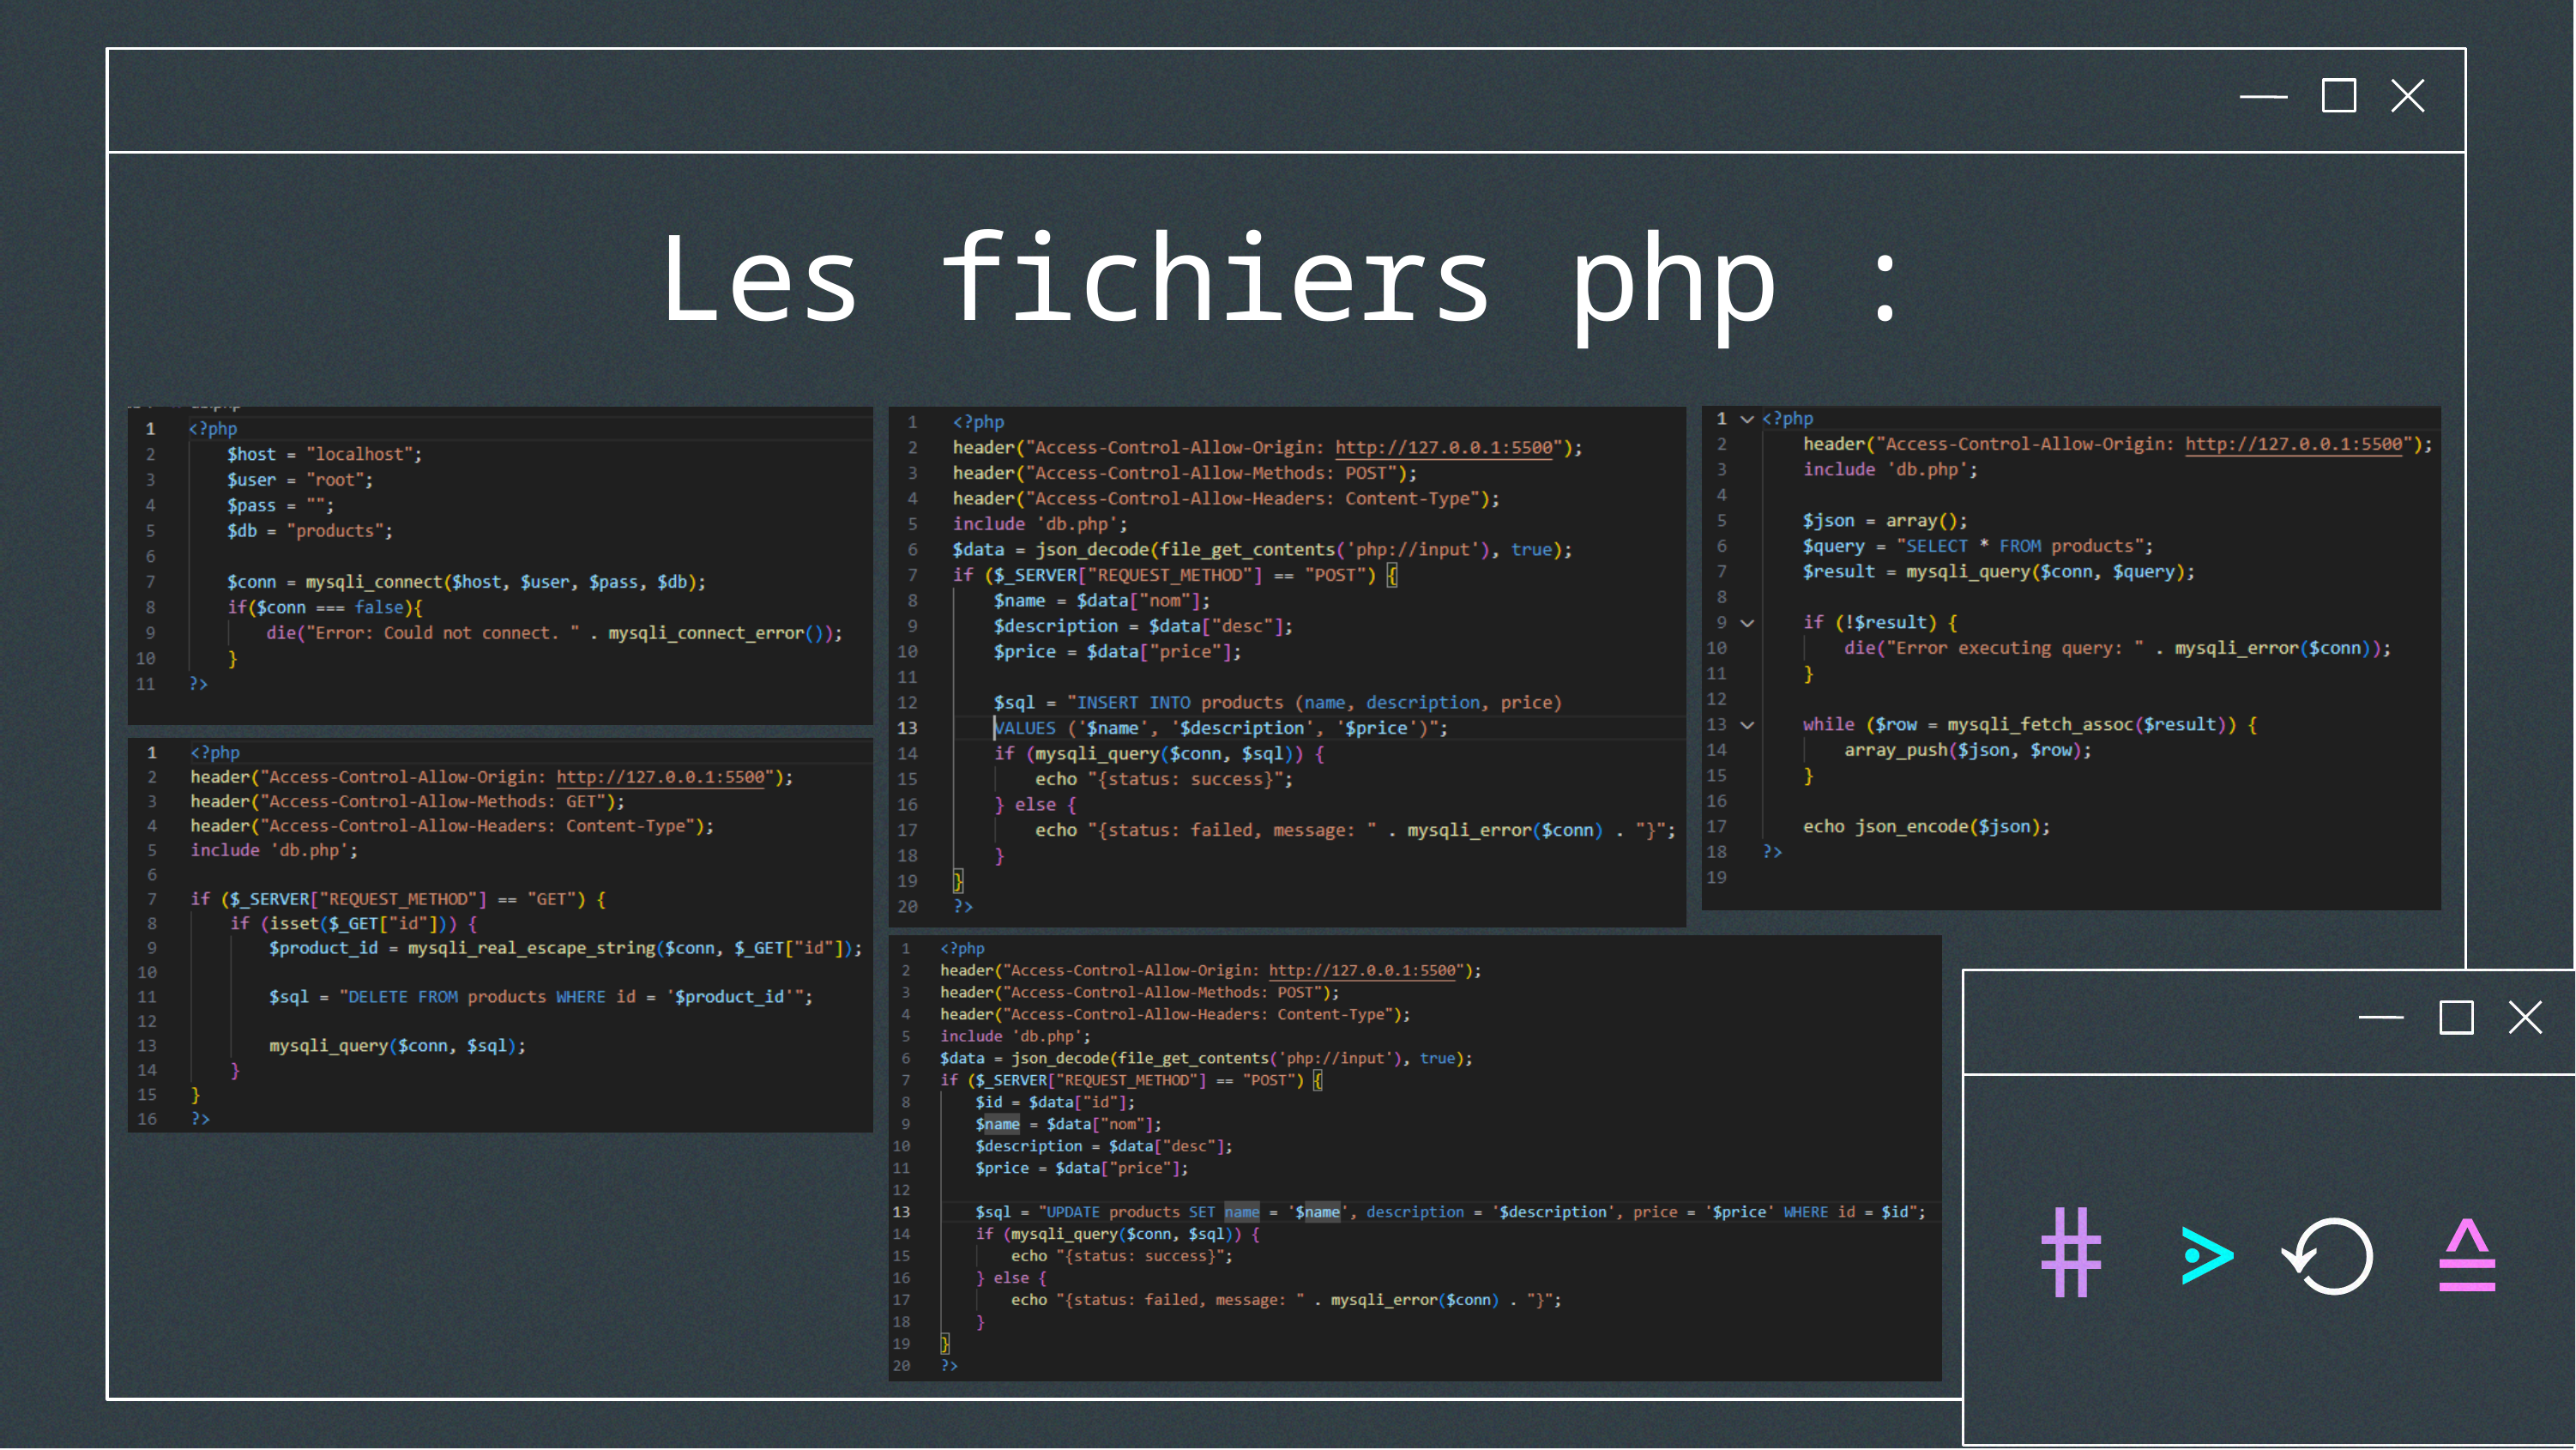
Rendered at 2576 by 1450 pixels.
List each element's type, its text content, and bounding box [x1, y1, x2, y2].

picture [109, 50, 2464, 151]
picture [109, 154, 2464, 1398]
list Les fichiers php : [531, 199, 2044, 1030]
picture [0, 0, 2573, 1448]
picture [889, 407, 1686, 927]
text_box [1961, 968, 2576, 1447]
